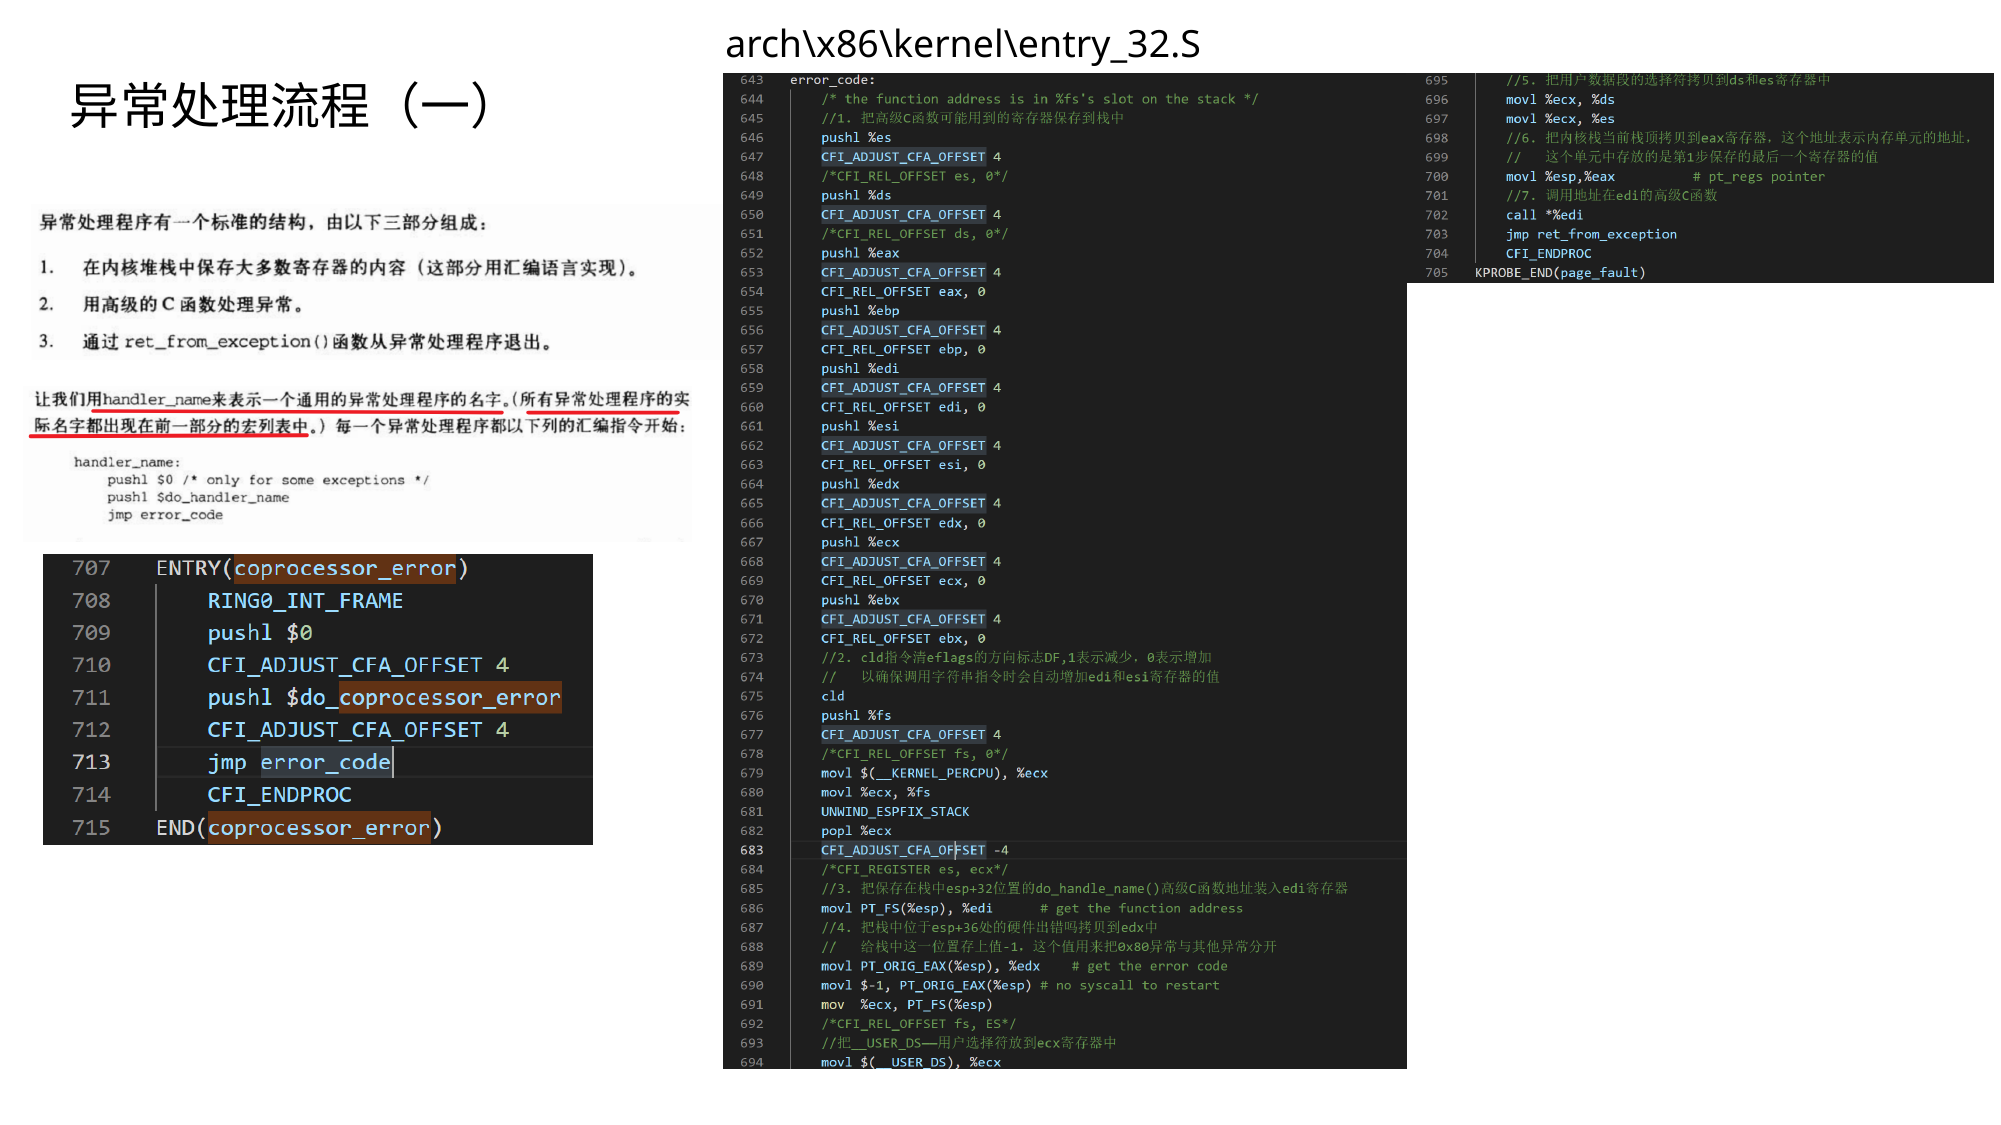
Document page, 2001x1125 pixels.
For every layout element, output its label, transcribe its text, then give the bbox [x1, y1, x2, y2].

picture [43, 554, 593, 845]
picture [23, 73, 1994, 1069]
picture [23, 386, 716, 542]
text_box 异常处理流程（一） [55, 67, 543, 142]
text_box arch\x86\kernel\entry_32.S [710, 12, 1216, 73]
